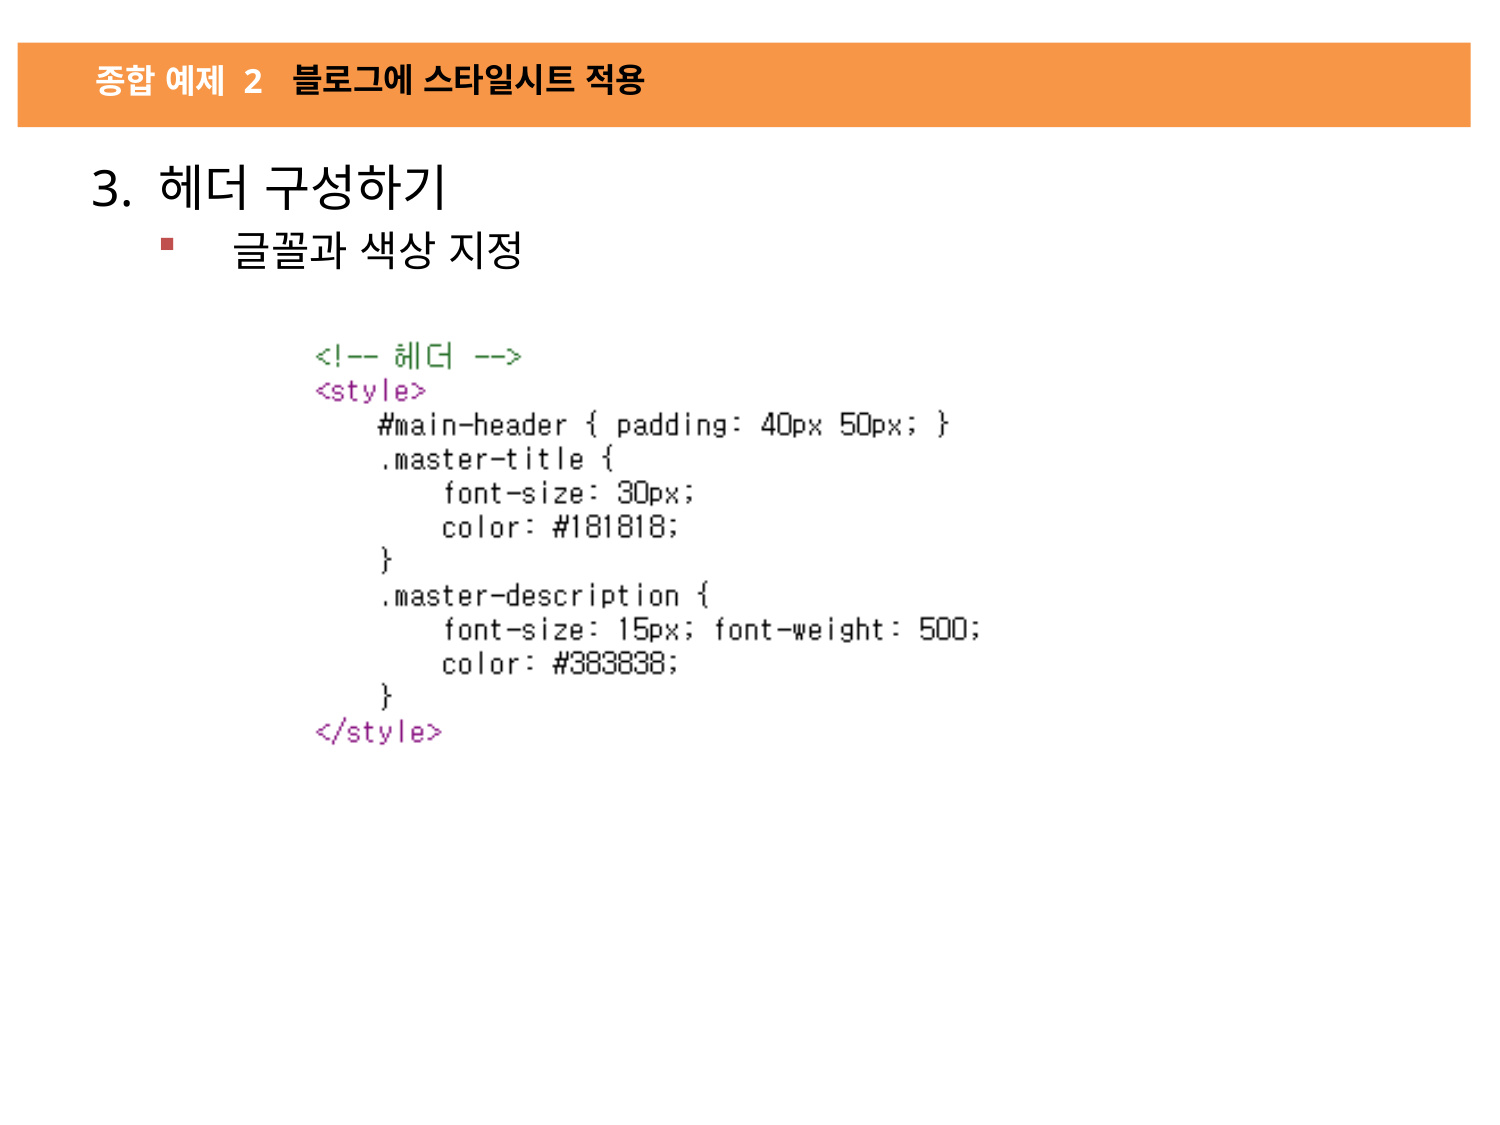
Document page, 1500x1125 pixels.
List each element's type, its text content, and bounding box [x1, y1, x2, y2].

list 3. 헤더 구성하기 글꼴과 색상 지정 [76, 148, 1459, 1094]
picture [300, 337, 1001, 752]
title 블로그에 스타일시트 적용 [277, 45, 1390, 113]
list 종합 예제 2 [24, 52, 278, 102]
